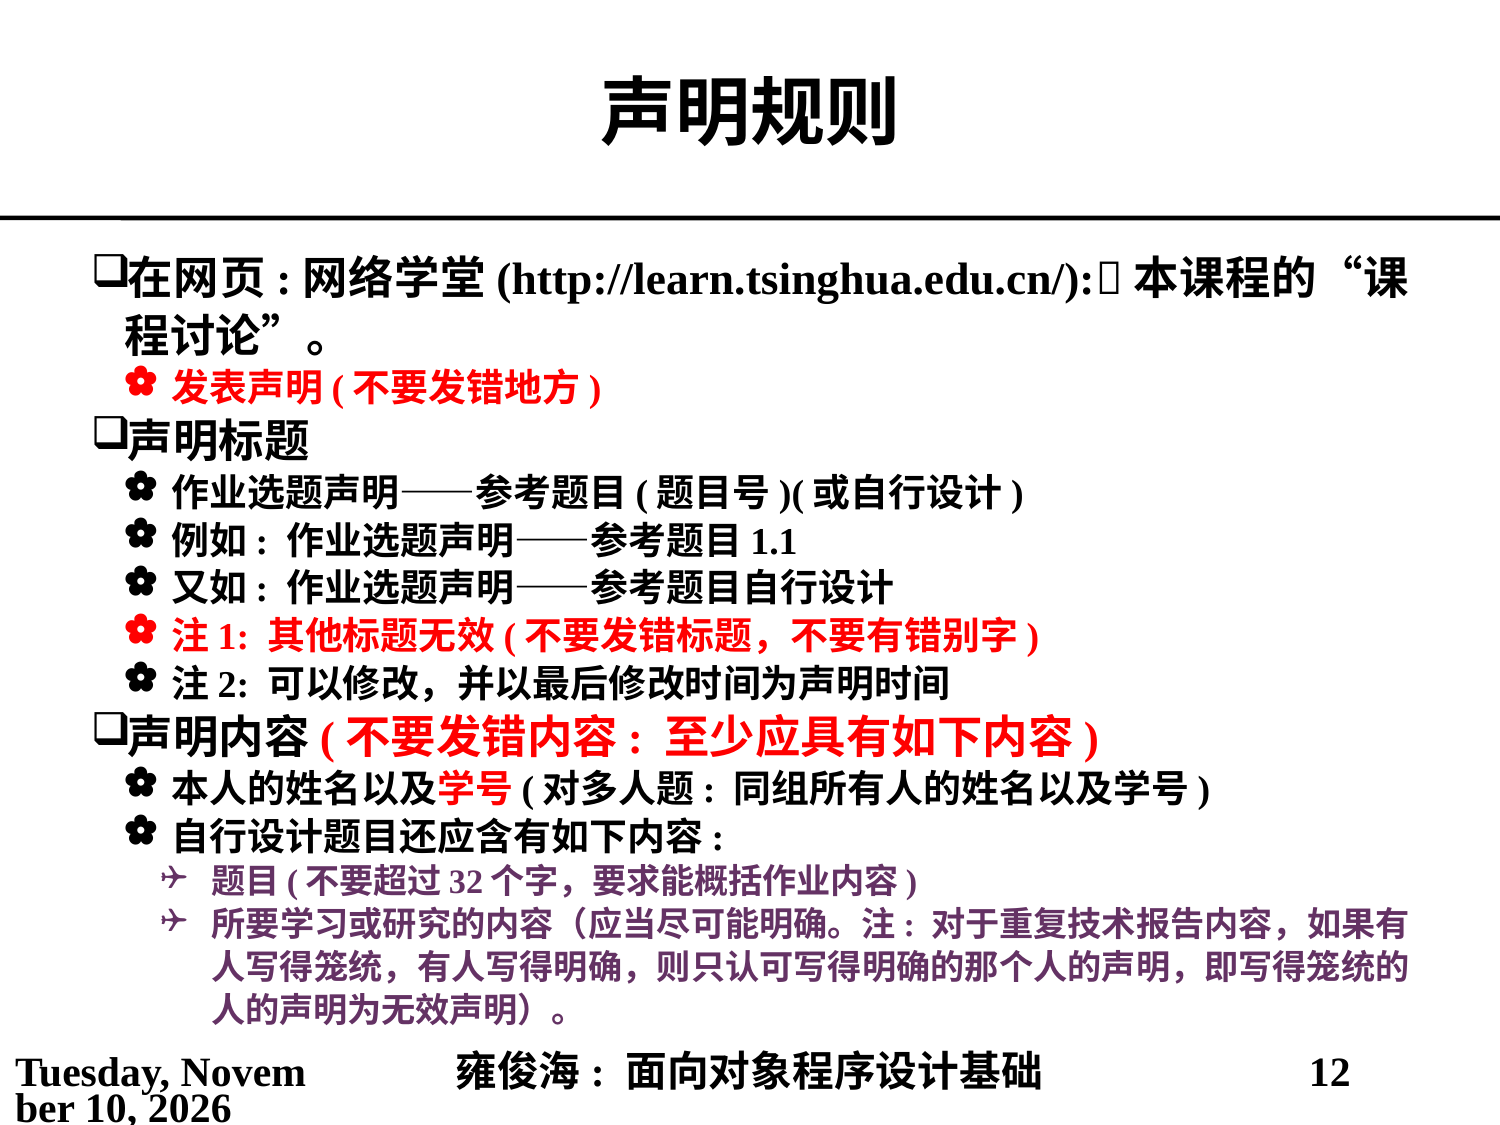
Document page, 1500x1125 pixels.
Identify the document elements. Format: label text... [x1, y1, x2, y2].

footer 雍俊海: 面向对象程序设计基础 [337, 1042, 1161, 1103]
title 声明规则 [0, 0, 1500, 217]
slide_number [0, 1042, 337, 1103]
list 在网页:网络学堂(http://learn.tsinghua.edu.cn/):本课程的“课程讨论”。 发表声明(不要发错地方) 声明标题 作业选题声明——参考题目(题目号)(或自行设计) 例如: 作业选题声明——参考题目1.1 又如: 作业选题声明——参考题目自行设计 注1: 其他标题无效(不要发错标题，不要有错别字) 注2: 可以修改，并以最后修改时间为声明时间 声明内容(不要发错内容: 至少应具有如下内容) 本人的姓名以及学号(对多人题: 同组所有人的姓名以及学号) 自行设计题目还应含有如下内容: 题目(不要超过32个字，要求能概括作业内容) 所要学习或研究的内容（应当尽可能明确。注: 对于重复技术报告内容，如果有人写得笼统，有人写得明确，则只认可写得明确的那个人的声明，即写得笼统的人的声明为无效声明）。 [75, 239, 1425, 1042]
slide_number 12 [1161, 1042, 1499, 1103]
